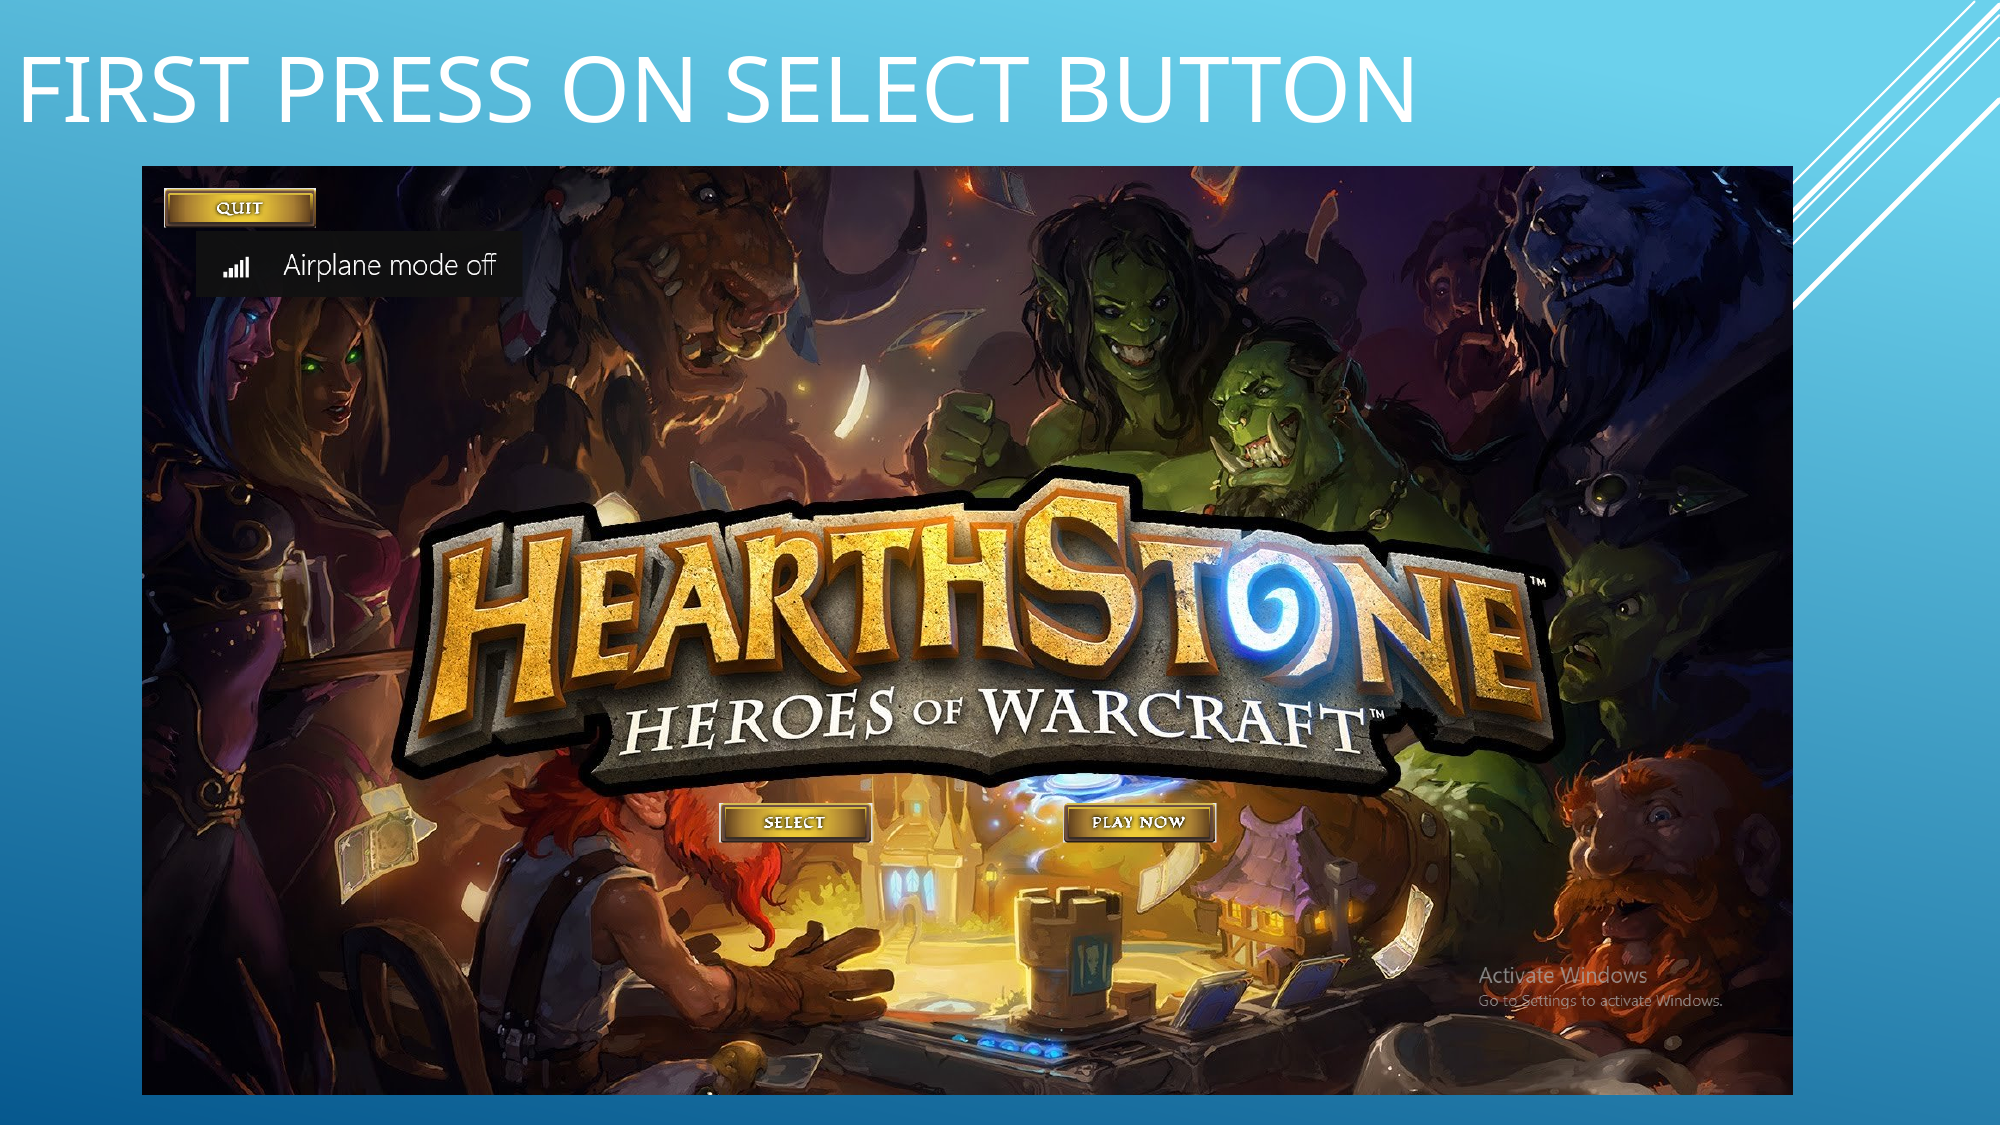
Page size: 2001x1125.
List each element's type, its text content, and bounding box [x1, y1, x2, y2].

picture [142, 166, 1794, 1095]
title First press on select button [0, 21, 1500, 148]
